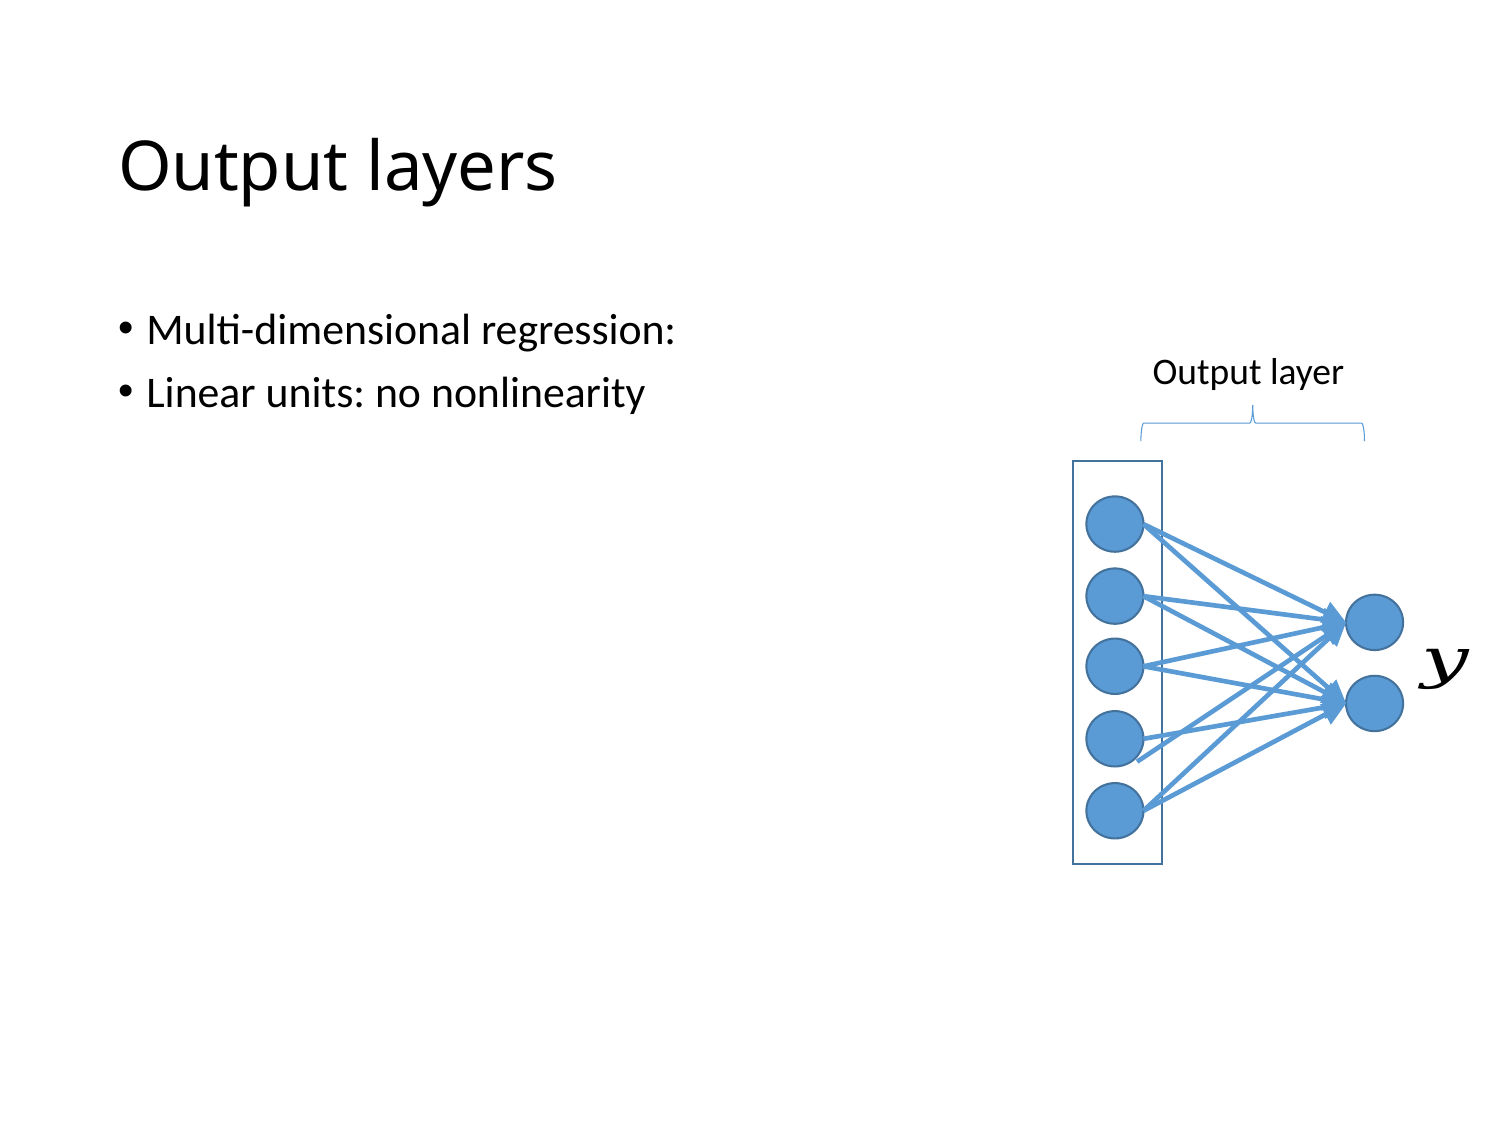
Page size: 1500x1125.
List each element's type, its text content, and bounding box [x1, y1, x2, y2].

text_box [1347, 674, 1405, 733]
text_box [1143, 524, 1346, 622]
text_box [1143, 762, 1346, 811]
title Output layers [103, 59, 1397, 278]
text_box [1346, 593, 1405, 652]
text_box [1140, 405, 1366, 442]
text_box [1137, 622, 1347, 762]
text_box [1072, 461, 1162, 865]
text_box Output layer [1137, 339, 1360, 400]
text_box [1143, 622, 1346, 667]
